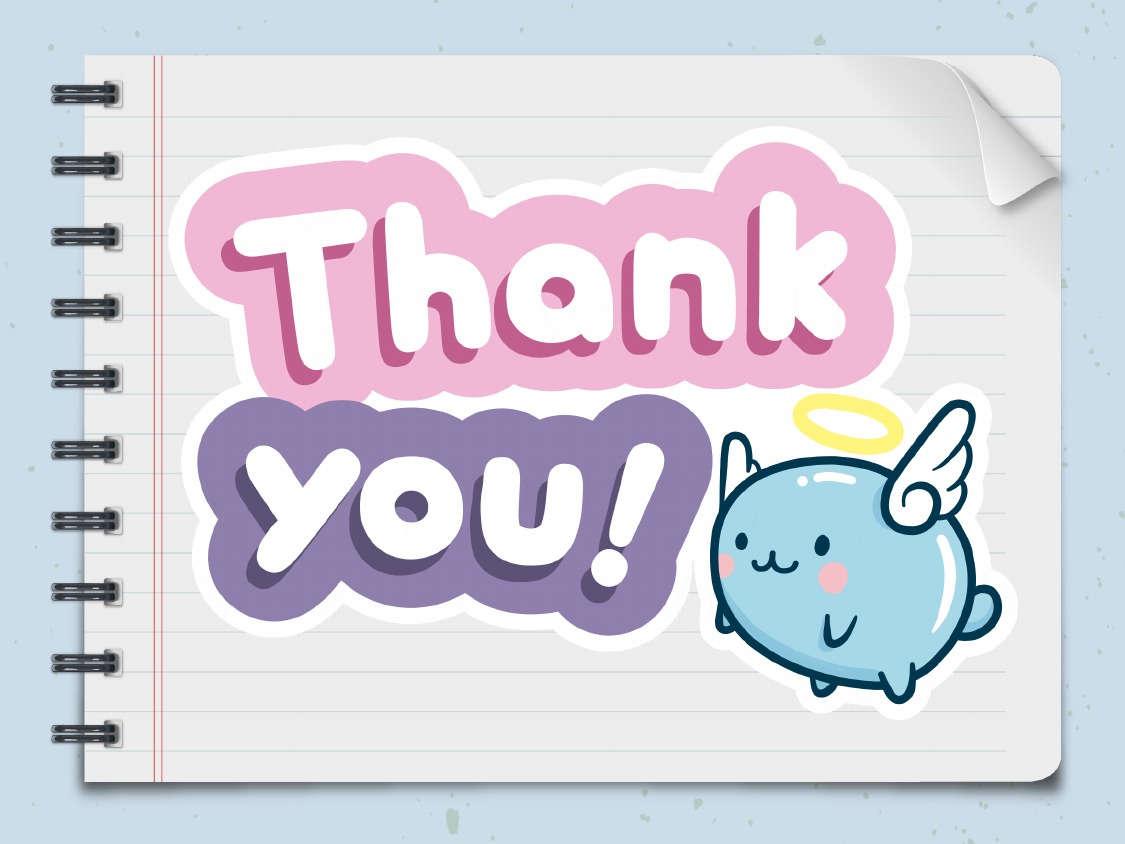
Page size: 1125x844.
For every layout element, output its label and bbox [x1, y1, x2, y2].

picture [47, 22, 1078, 822]
